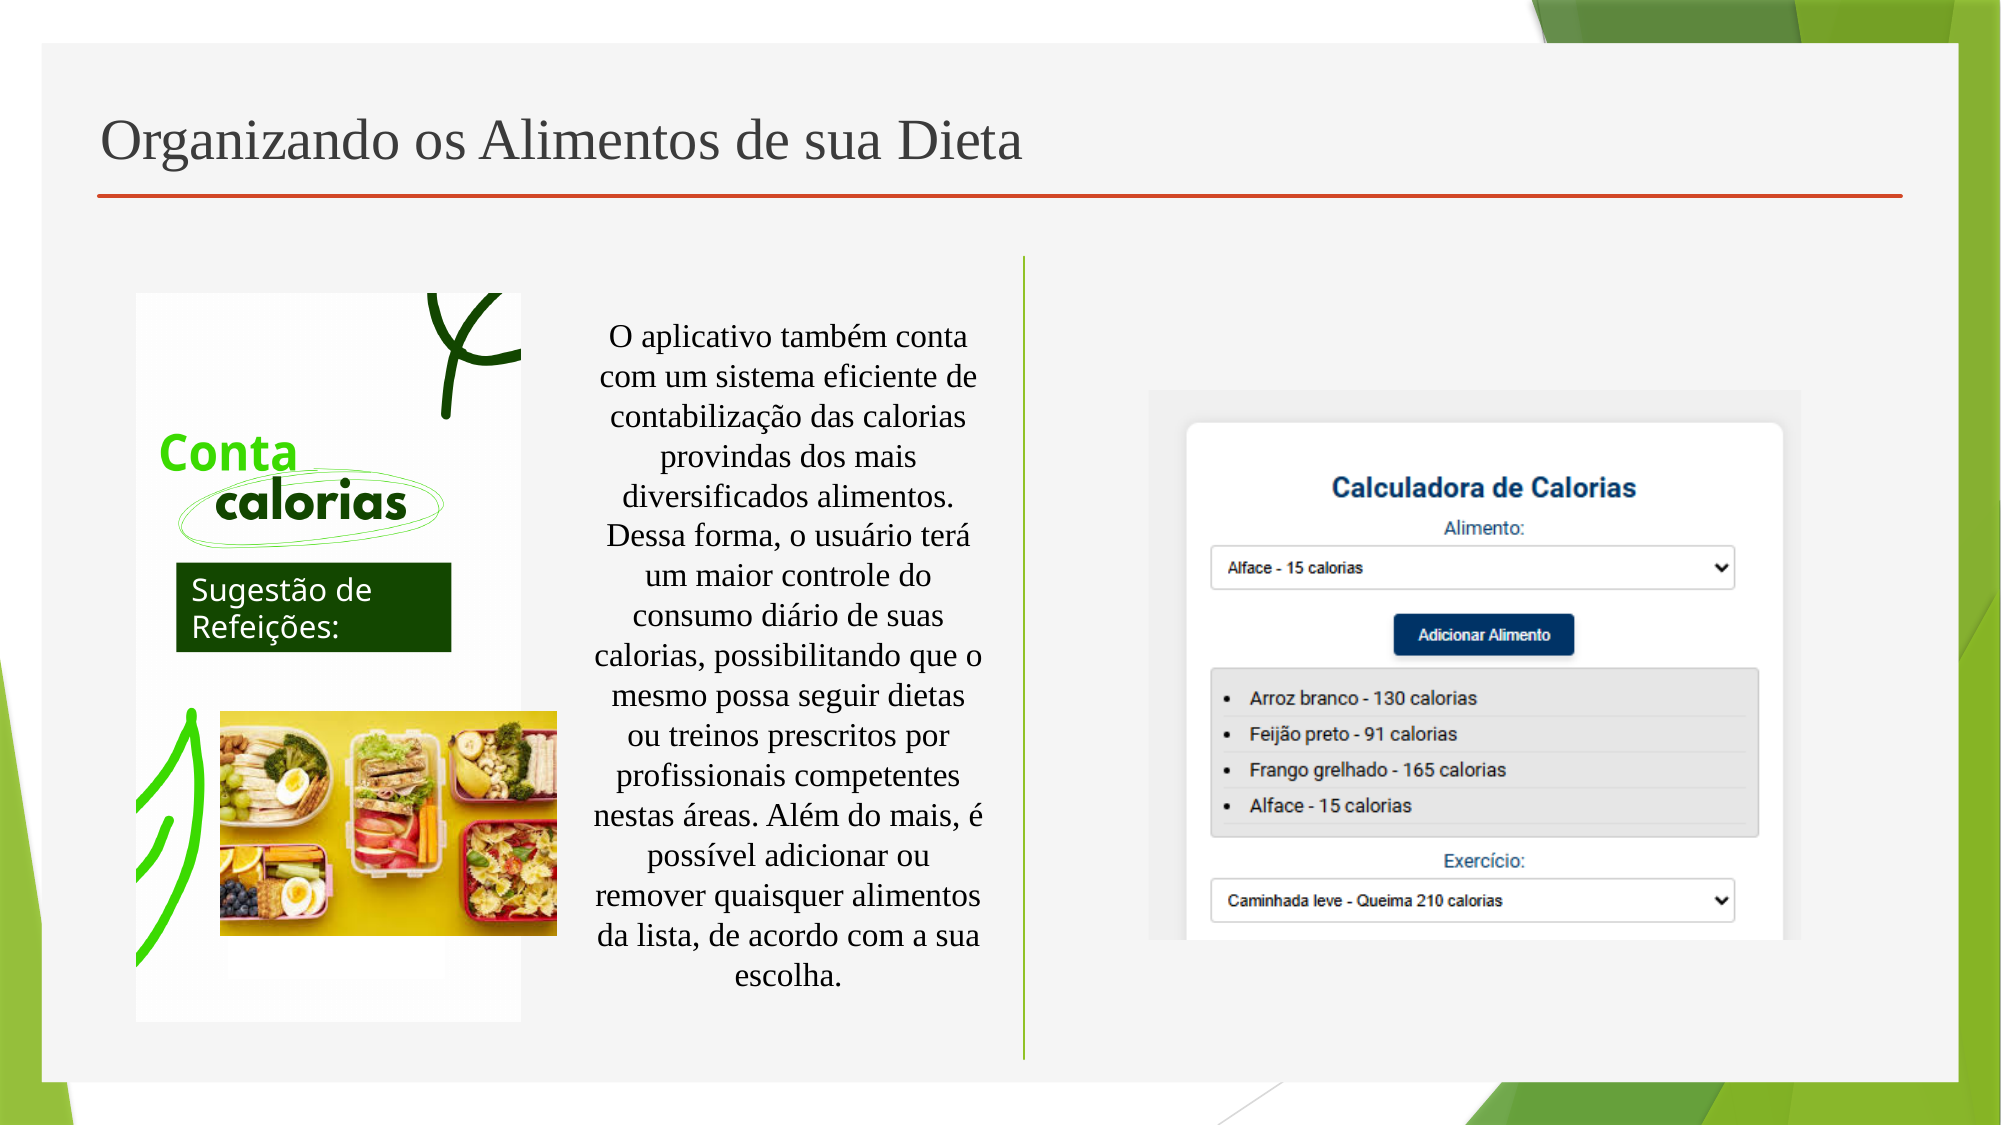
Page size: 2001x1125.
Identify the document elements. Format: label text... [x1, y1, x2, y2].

picture [1148, 390, 1802, 940]
title Organizando os Alimentos de sua Dieta [85, 73, 1214, 179]
text_box O aplicativo também conta com um sistema eficiente de contabilização das calorias provindas dos mais diversificados alimentos. Dessa forma, o usuário terá um maior controle do consumo diário de suas calorias, possibilitando que o mesmo possa seguir dietas ou treinos prescritos por profissionais competentes nestas áreas. Além do mais, é possível adicionar ou remover quaisquer alimentos da lista, de acordo com a sua escolha. [577, 306, 1000, 1000]
picture [219, 711, 558, 937]
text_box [136, 293, 522, 1022]
